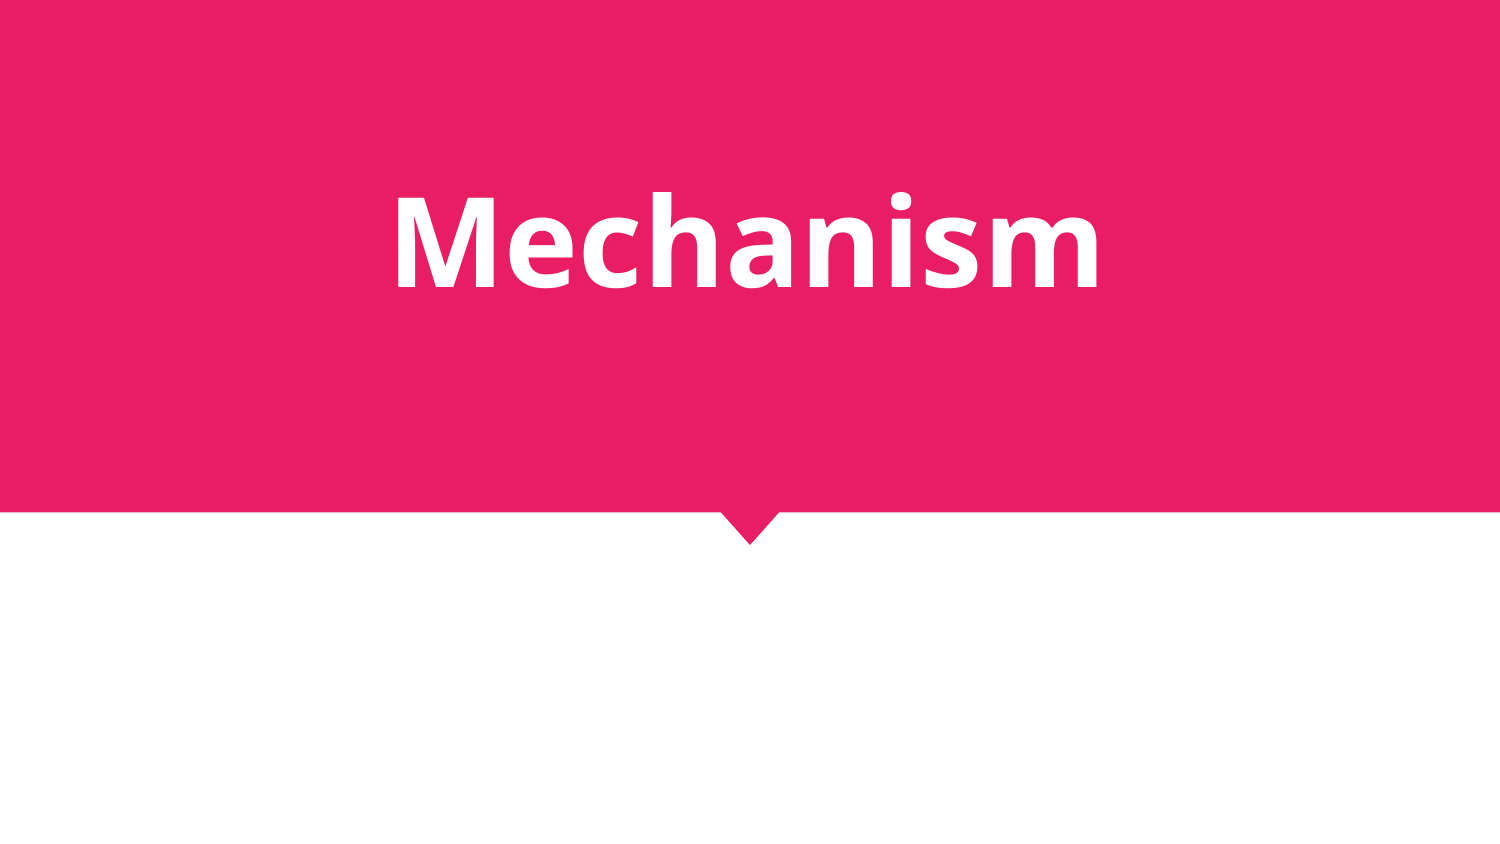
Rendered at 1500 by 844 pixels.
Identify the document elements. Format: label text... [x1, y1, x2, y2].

title Mechanism [67, 105, 1427, 328]
